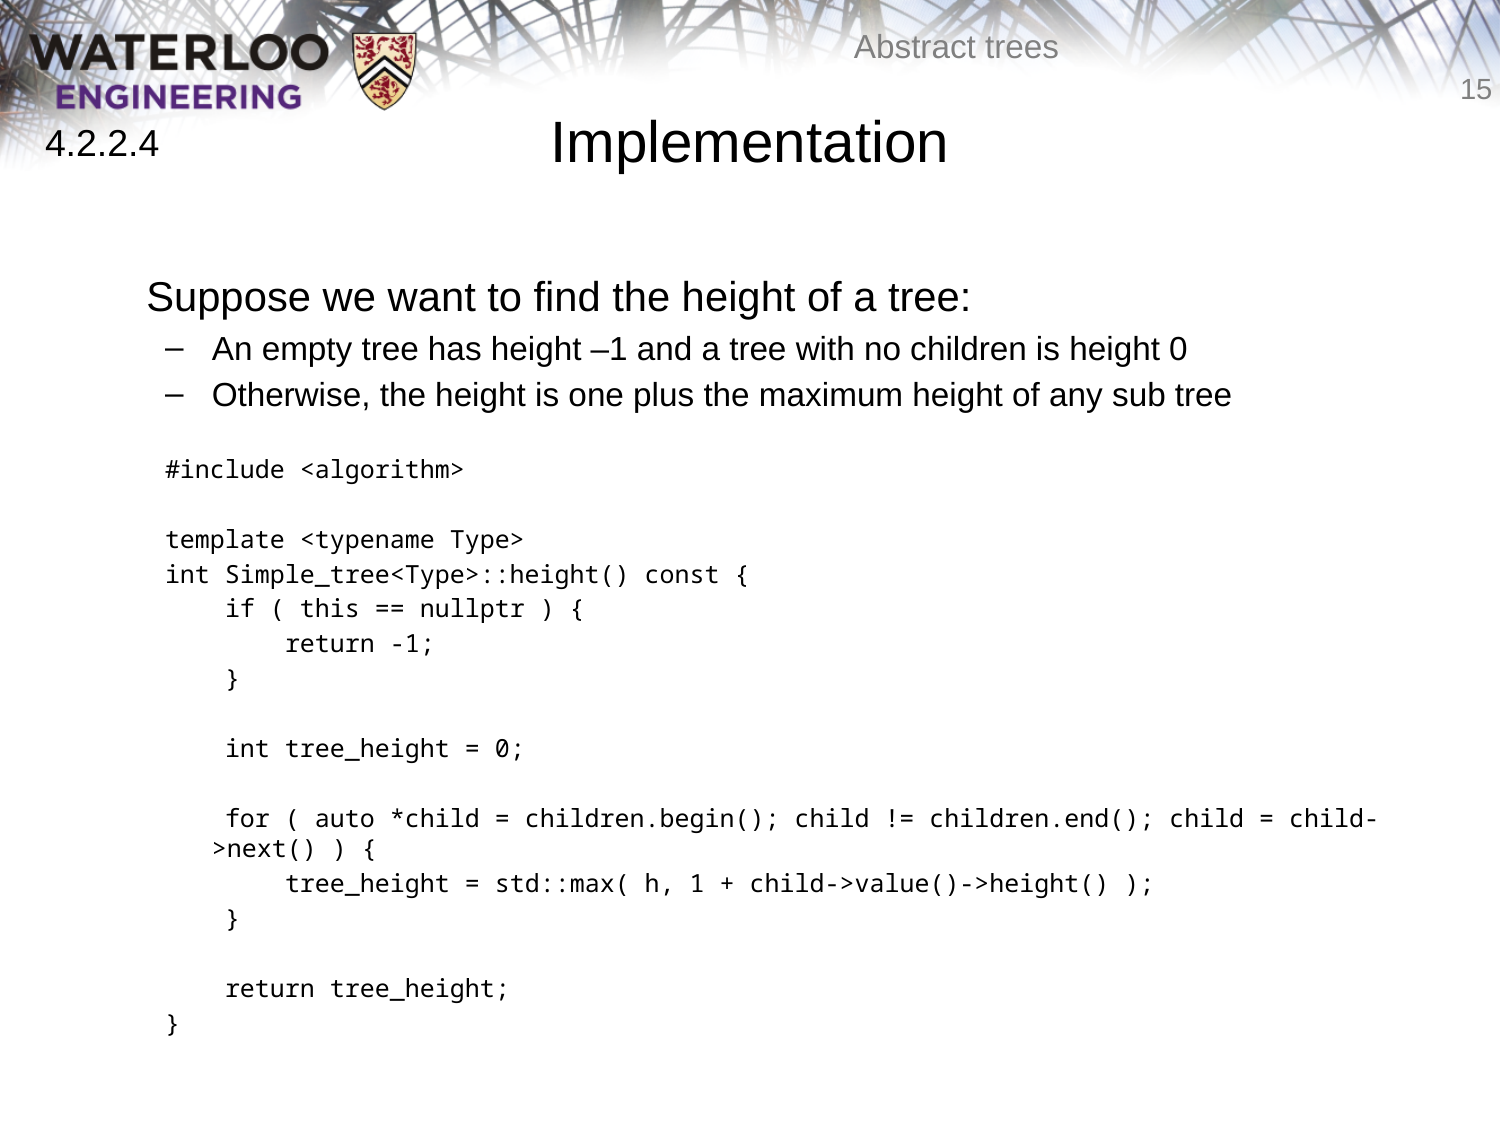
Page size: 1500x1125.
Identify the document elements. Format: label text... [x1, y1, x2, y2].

text_box 4.2.2.4 [30, 111, 175, 172]
title Implementation [74, 44, 1426, 233]
picture [0, 0, 1500, 1125]
list Suppose we want to find the height of a tree: An empty tree has height –1 and a tree with no children is height 0 Otherwise, the height is one plus the maximum height of any sub tree #include <algorithm> template <typename Type> int Simple_tree<Type>::height() const { if ( this == nullptr ) { return -1; } int tree_height = 0; for ( auto *child = children.begin(); child != children.end(); child = child->next() ) { tree_height = std::max( h, 1 + child->value()->height() ); } return tree_height; } [74, 262, 1471, 1006]
